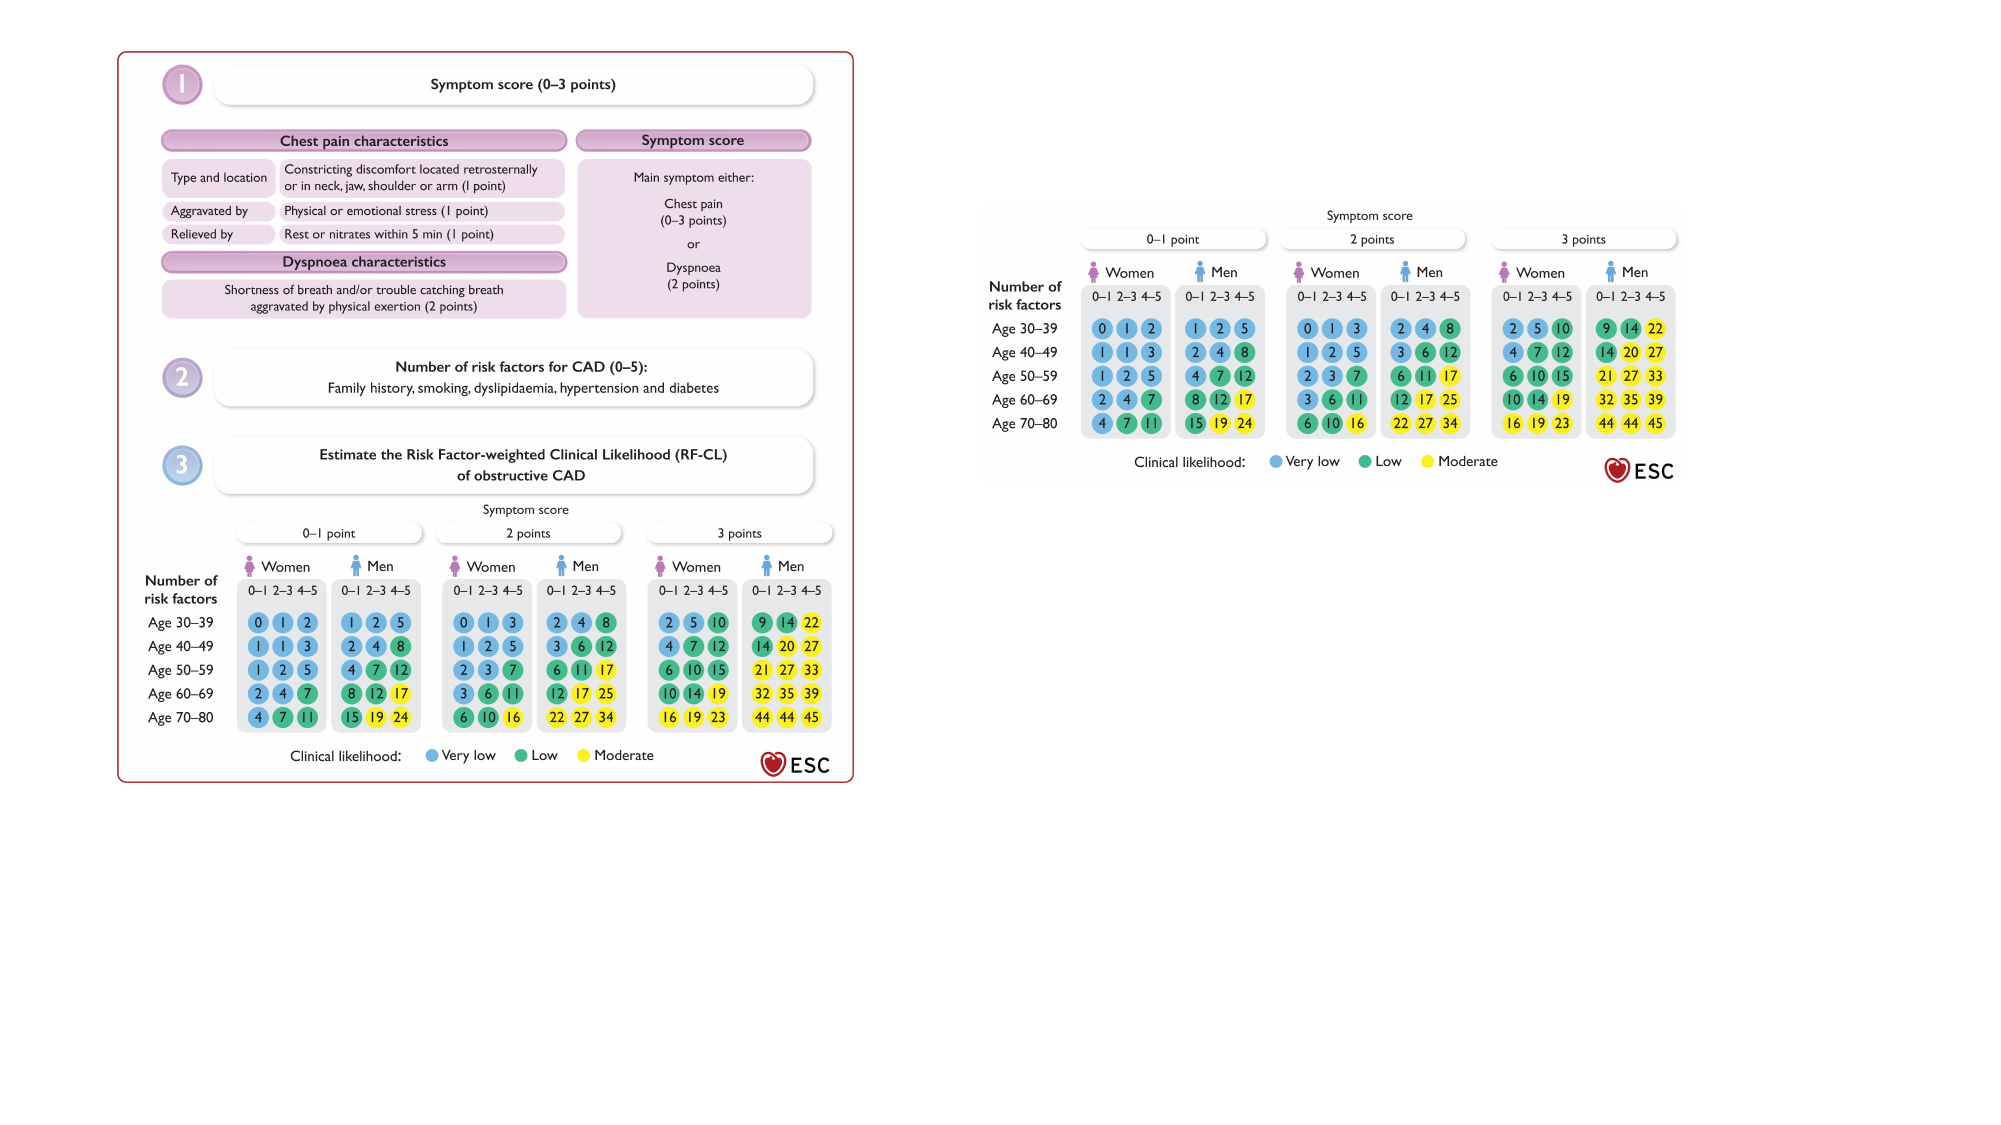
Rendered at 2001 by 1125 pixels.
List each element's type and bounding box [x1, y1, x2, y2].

picture [981, 206, 1683, 483]
picture [117, 51, 854, 783]
